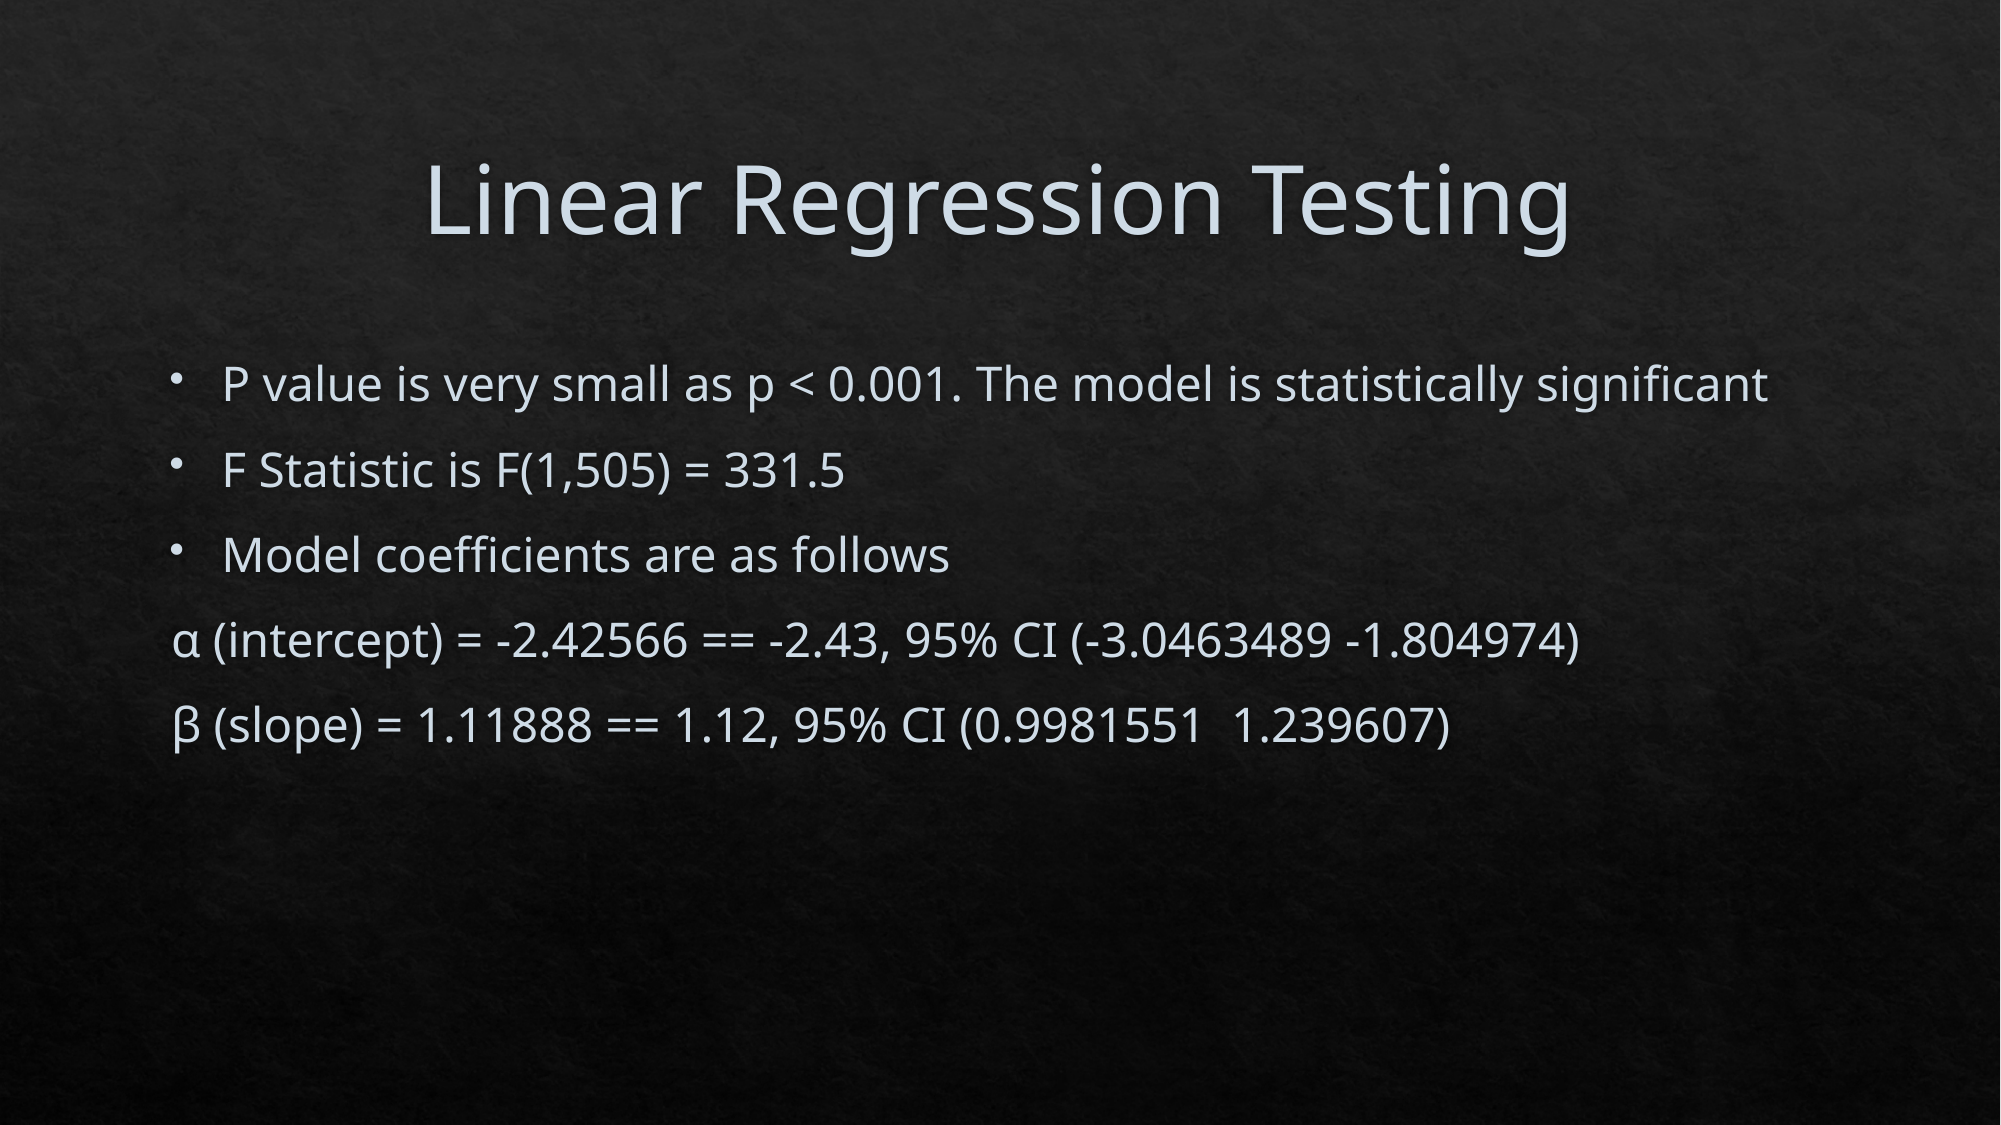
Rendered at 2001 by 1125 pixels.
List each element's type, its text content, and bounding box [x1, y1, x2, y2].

title Linear Regression Testing [149, 99, 1849, 307]
list P value is very small as p < 0.001. The model is statistically significant F Statistic is F(1,505) = 331.5 Model coefficients are as follows α (intercept) = -2.42566 == -2.43, 95% CI (-3.0463489 -1.804974) β (slope) = 1.11888 == 1.12, 95% CI (0.9981551 1.239607) [149, 340, 1849, 950]
